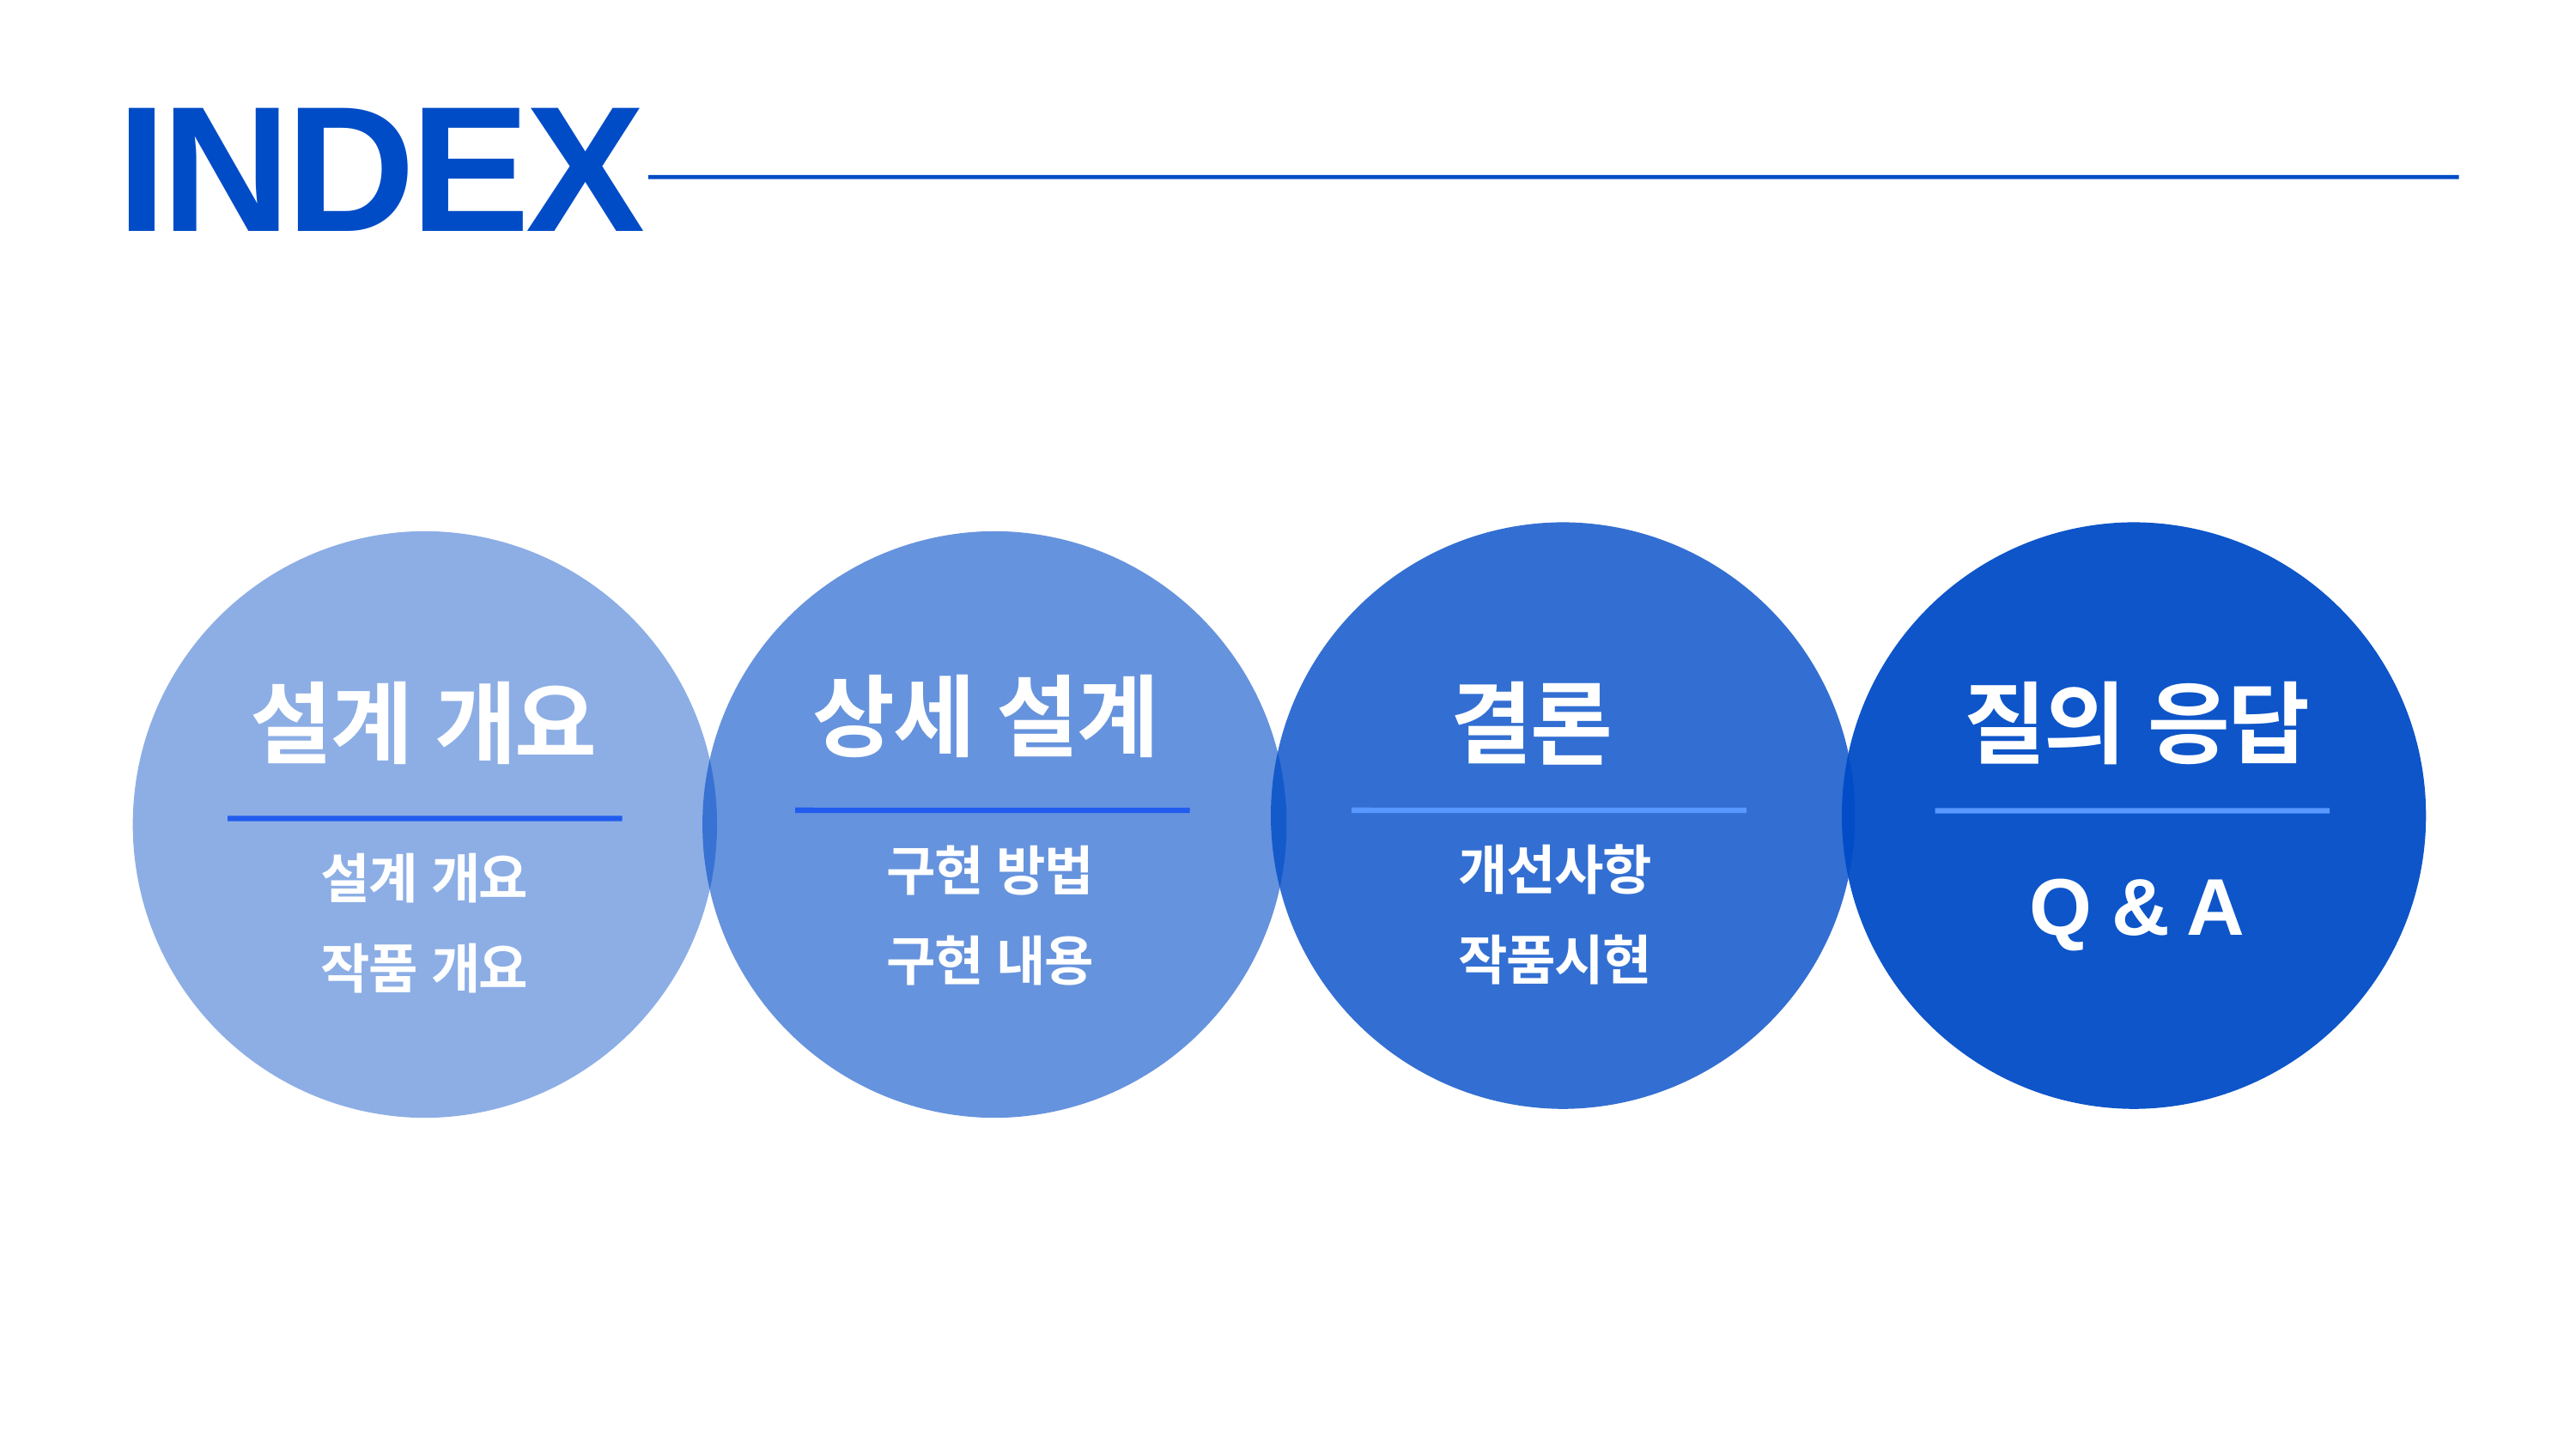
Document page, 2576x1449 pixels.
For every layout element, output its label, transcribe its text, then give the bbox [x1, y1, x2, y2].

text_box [1269, 522, 1838, 1110]
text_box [1840, 522, 2428, 1110]
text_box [131, 530, 719, 1119]
text_box INDEX [117, 133, 1510, 268]
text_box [719, 530, 1289, 1119]
